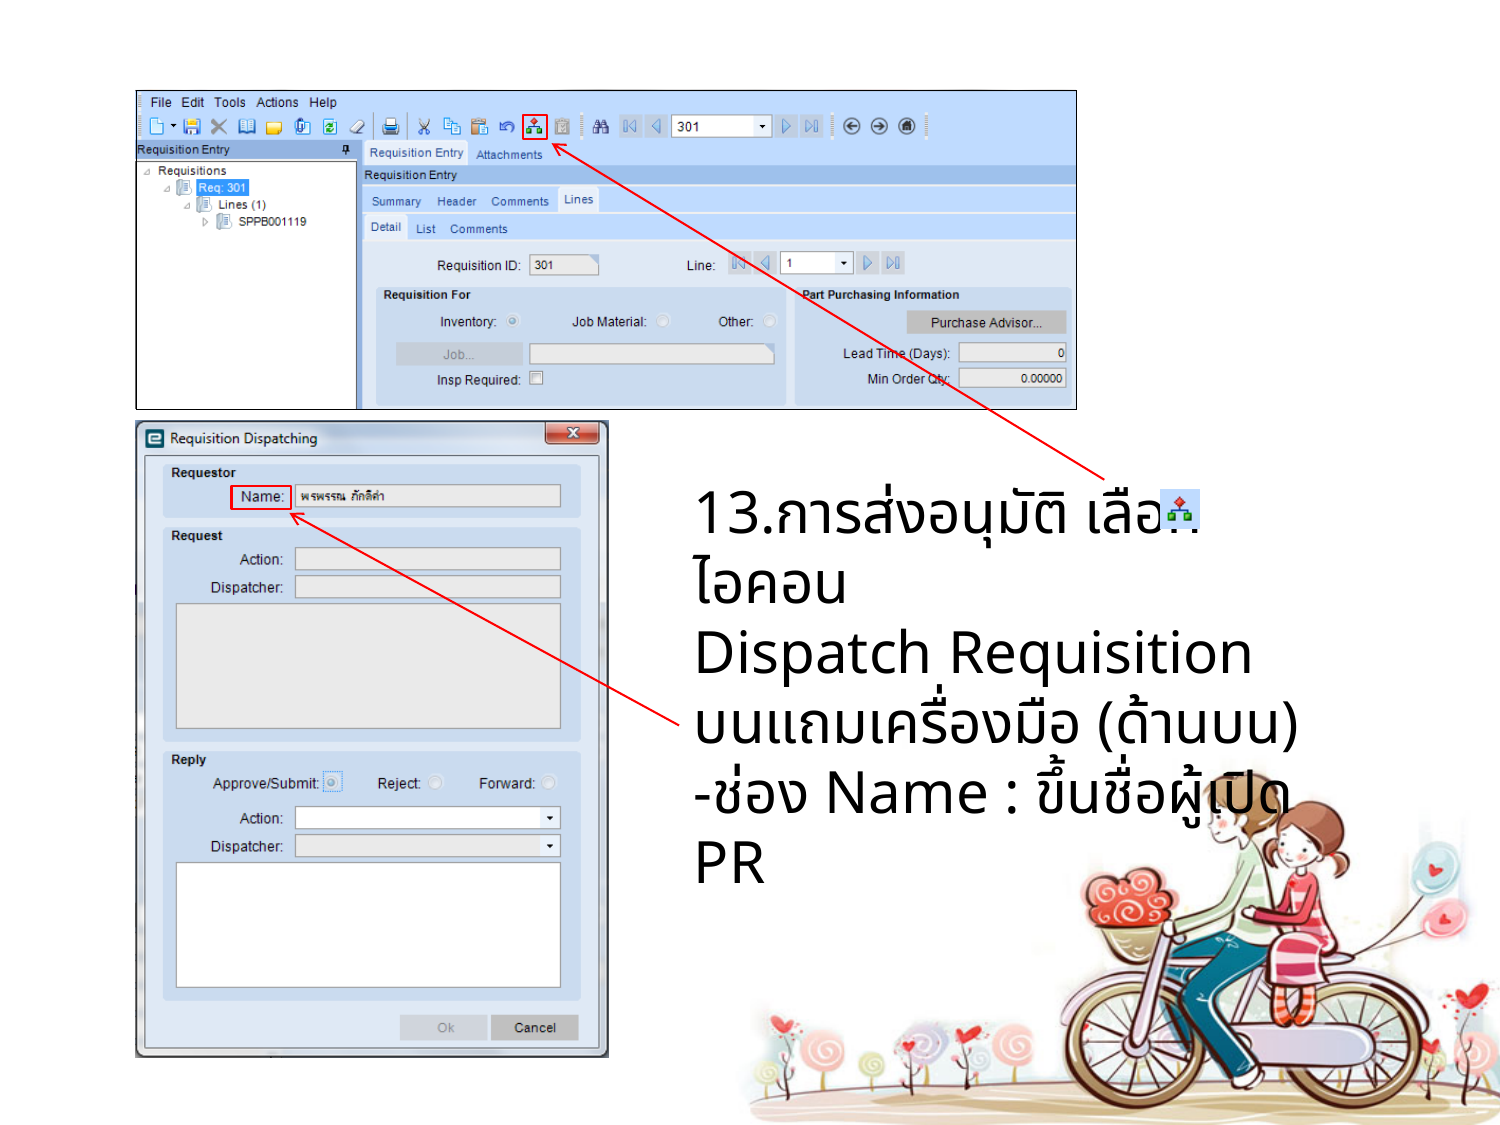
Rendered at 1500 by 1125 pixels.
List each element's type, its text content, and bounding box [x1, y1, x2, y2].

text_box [551, 143, 1105, 481]
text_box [289, 512, 680, 726]
text_box 13.การส่งอนุมัติ เลือกไอคอน Dispatch Requisition บนแถมเครื่องมือ (ด้านบน) -ช่อง Name : ขึ้นชื่อผู้เปิด PR [679, 468, 1341, 1125]
picture [0, 0, 1500, 1125]
picture [1160, 488, 1201, 529]
